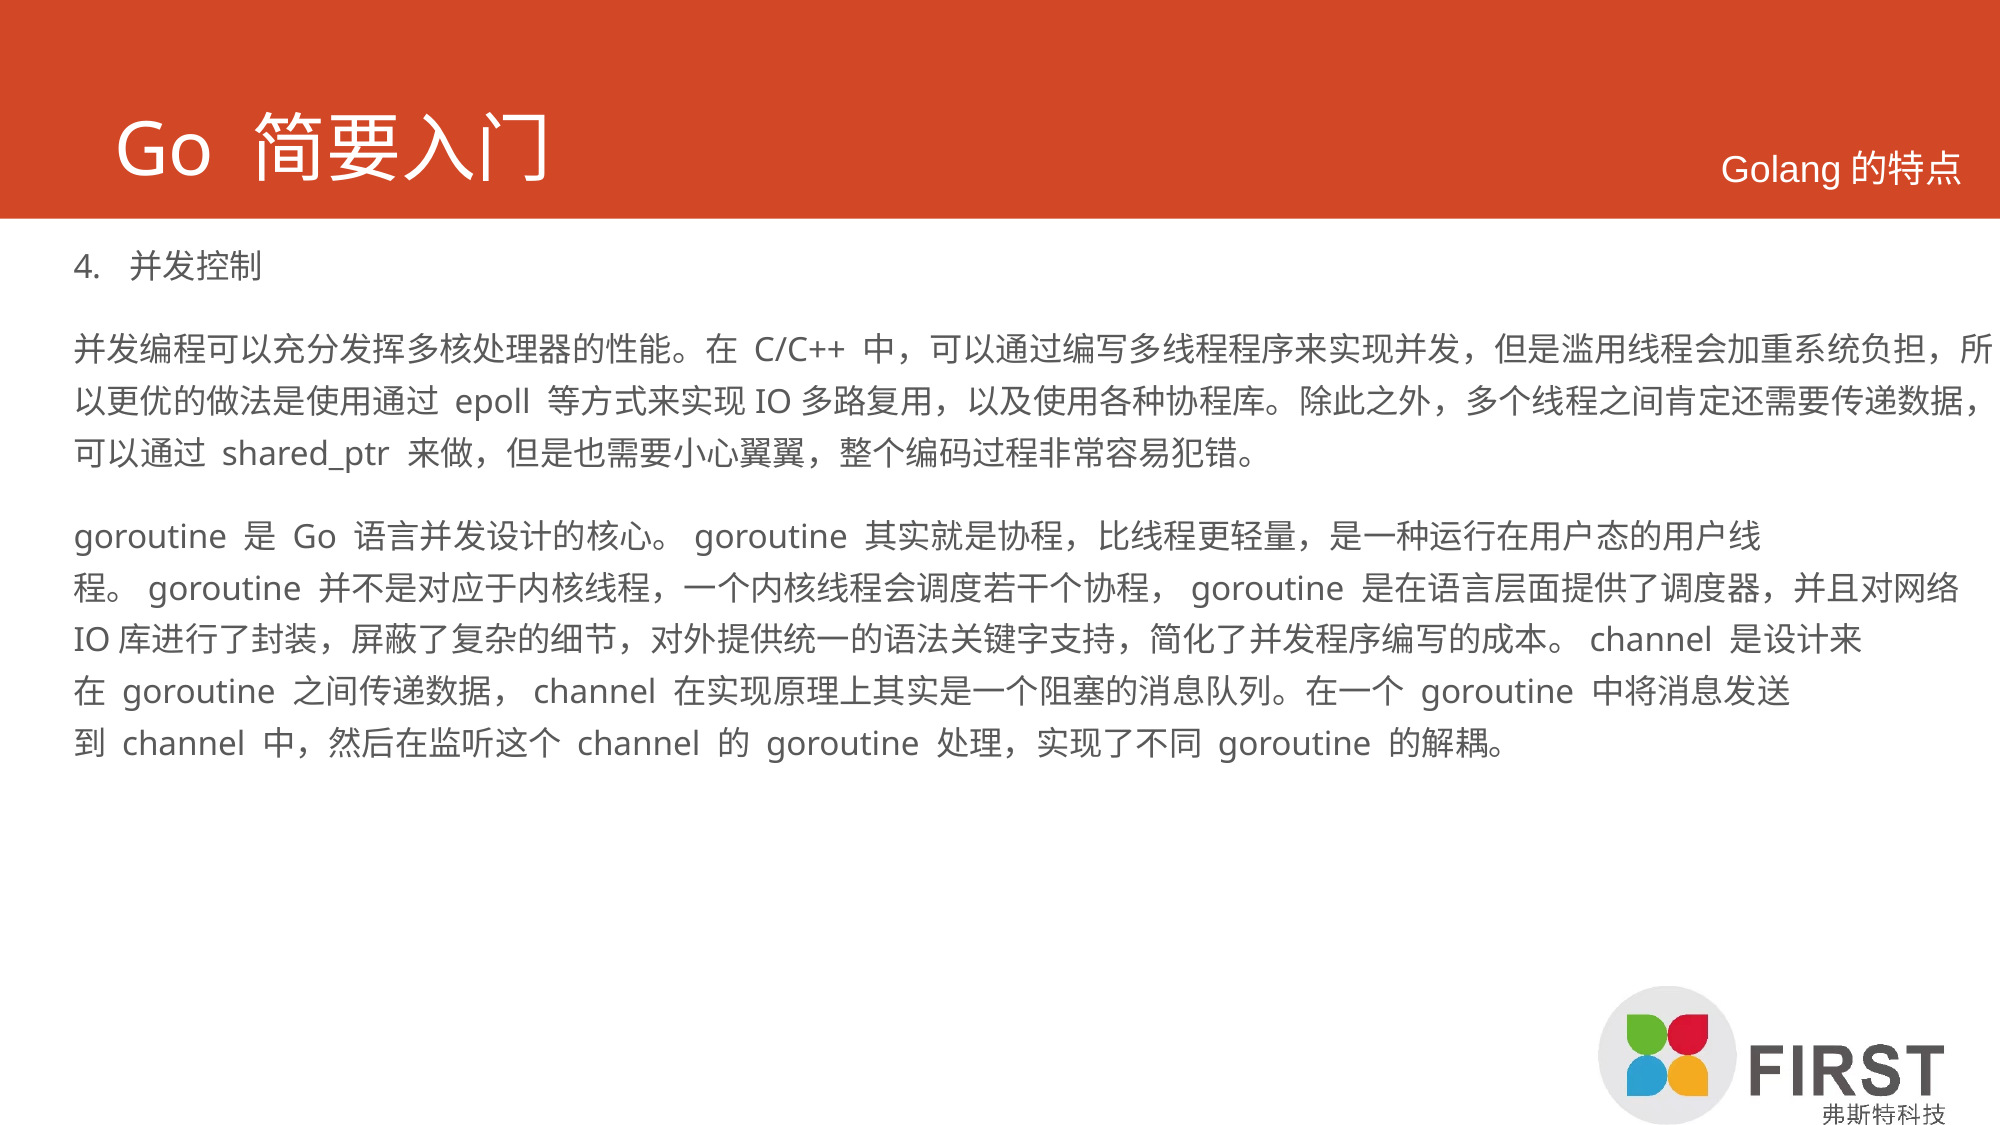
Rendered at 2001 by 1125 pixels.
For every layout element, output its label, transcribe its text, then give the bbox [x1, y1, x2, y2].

list 并发控制 并发编程可以充分发挥多核处理器的性能。在 C/C++ 中，可以通过编写多线程程序来实现并发，但是滥用线程会加重系统负担，所以更优的做法是使用通过 epoll 等方式来实现IO多路复用，以及使用各种协程库。除此之外，多个线程之间肯定还需要传递数据，可以通过 shared_ptr 来做，但是也需要小心翼翼，整个编码过程非常容易犯错。 goroutine 是 Go 语言并发设计的核心。goroutine 其实就是协程，比线程更轻量，是一种运行在用户态的用户线程。goroutine 并不是对应于内核线程，一个内核线程会调度若干个协程，goroutine 是在语言层面提供了调度器，并且对网络IO库进行了封装，屏蔽了复杂的细节，对外提供统一的语法关键字支持，简化了并发程序编写的成本。channel 是设计来在 goroutine 之间传递数据，channel 在实现原理上其实是一个阻塞的消息队列。在一个 goroutine 中将消息发送到 channel 中，然后在监听这个 channel 的 goroutine 处理，实现了不同 goroutine 的解耦。 [73, 233, 2000, 948]
title Go 简要入门 [99, 0, 1119, 199]
text_box Golang的特点 [1705, 137, 1978, 198]
picture [1543, 985, 2000, 1125]
